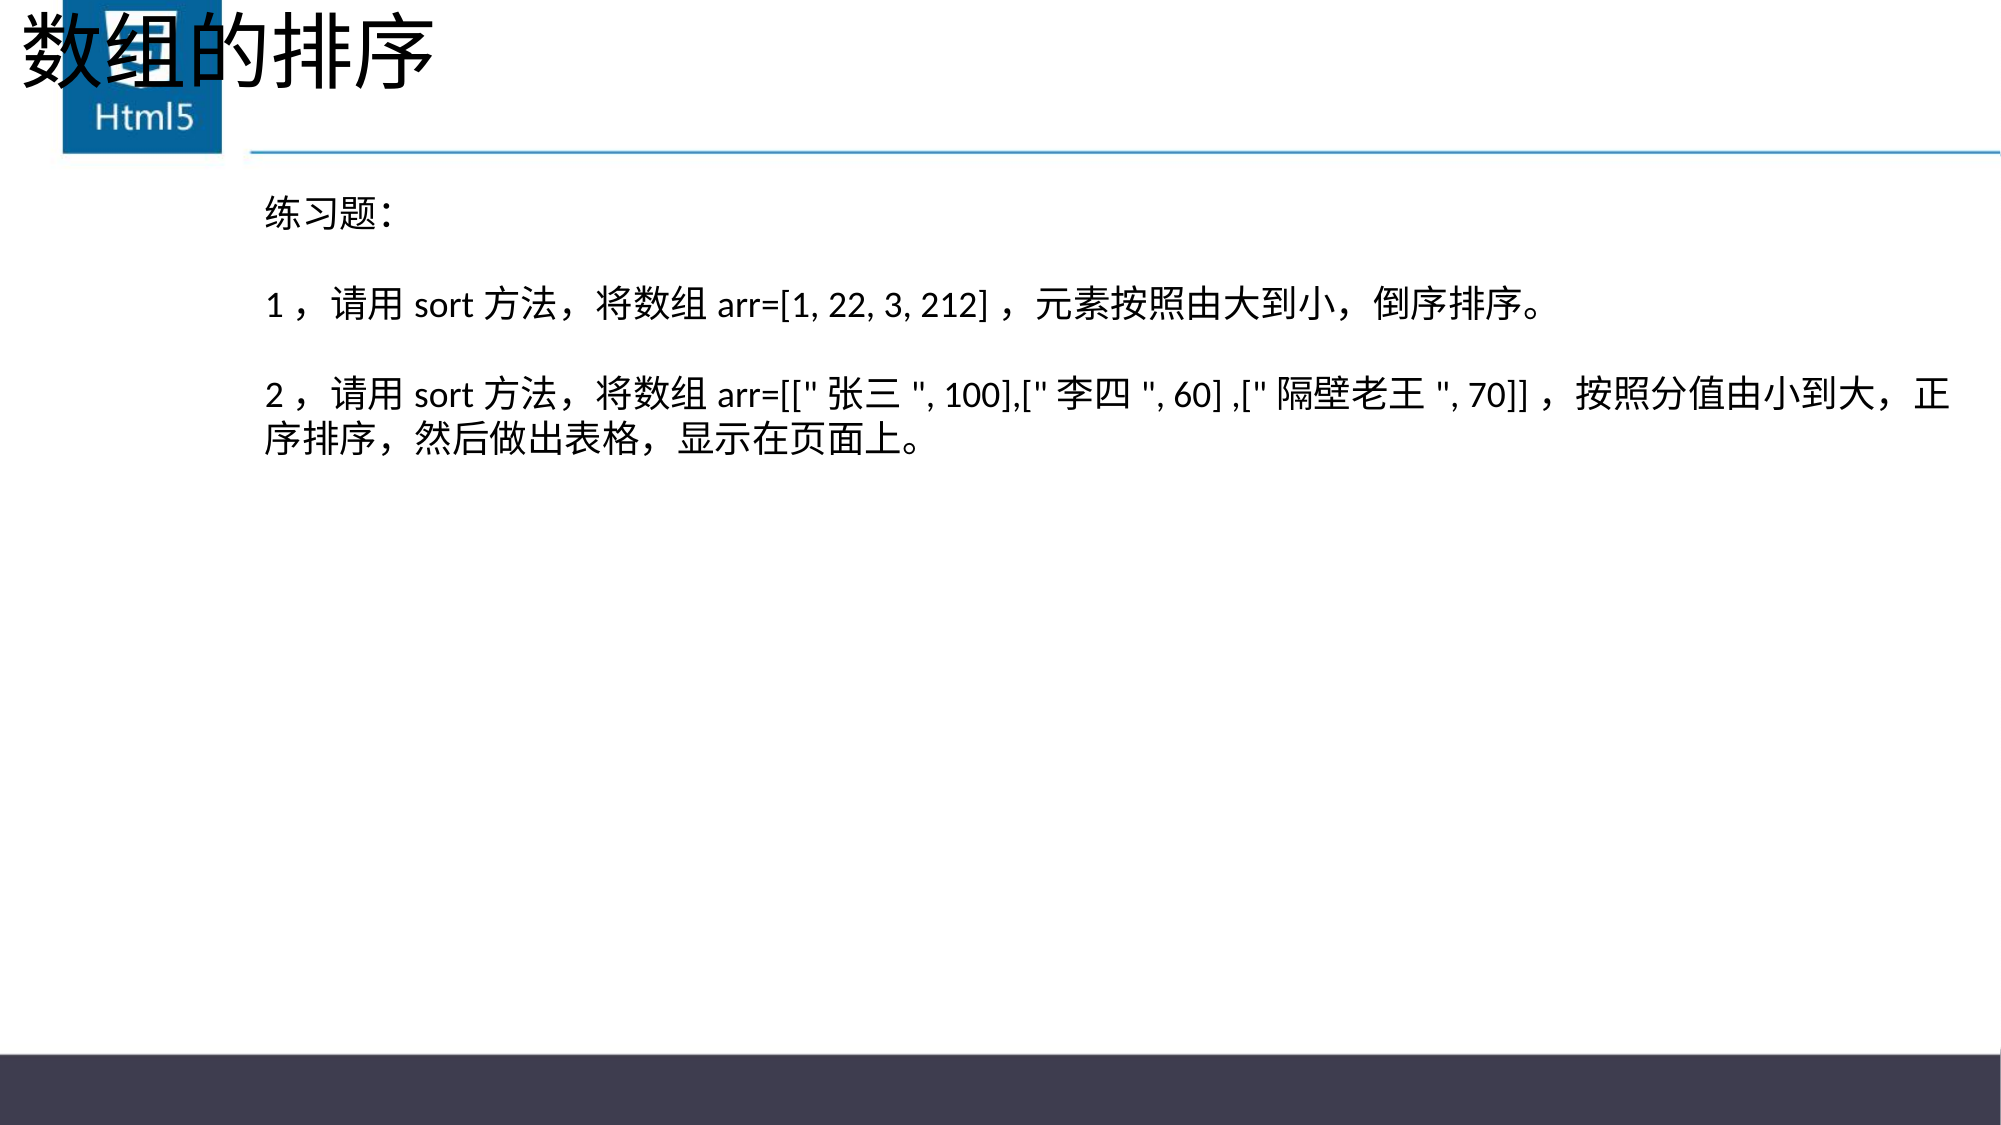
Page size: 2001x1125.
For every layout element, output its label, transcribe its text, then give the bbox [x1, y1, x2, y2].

picture [0, 0, 2001, 1125]
list 练习题： 1，请用sort方法，将数组arr=[1, 22, 3, 212]，元素按照由大到小，倒序排序。 2，请用sort方法，将数组arr=[["张三", 100],["李四", 60] ,["隔壁老王", 70]]，按照分值由小到大，正序排序，然后做出表格，显示在页面上。 [249, 182, 1982, 1026]
title 数组的排序 [6, 3, 1997, 152]
